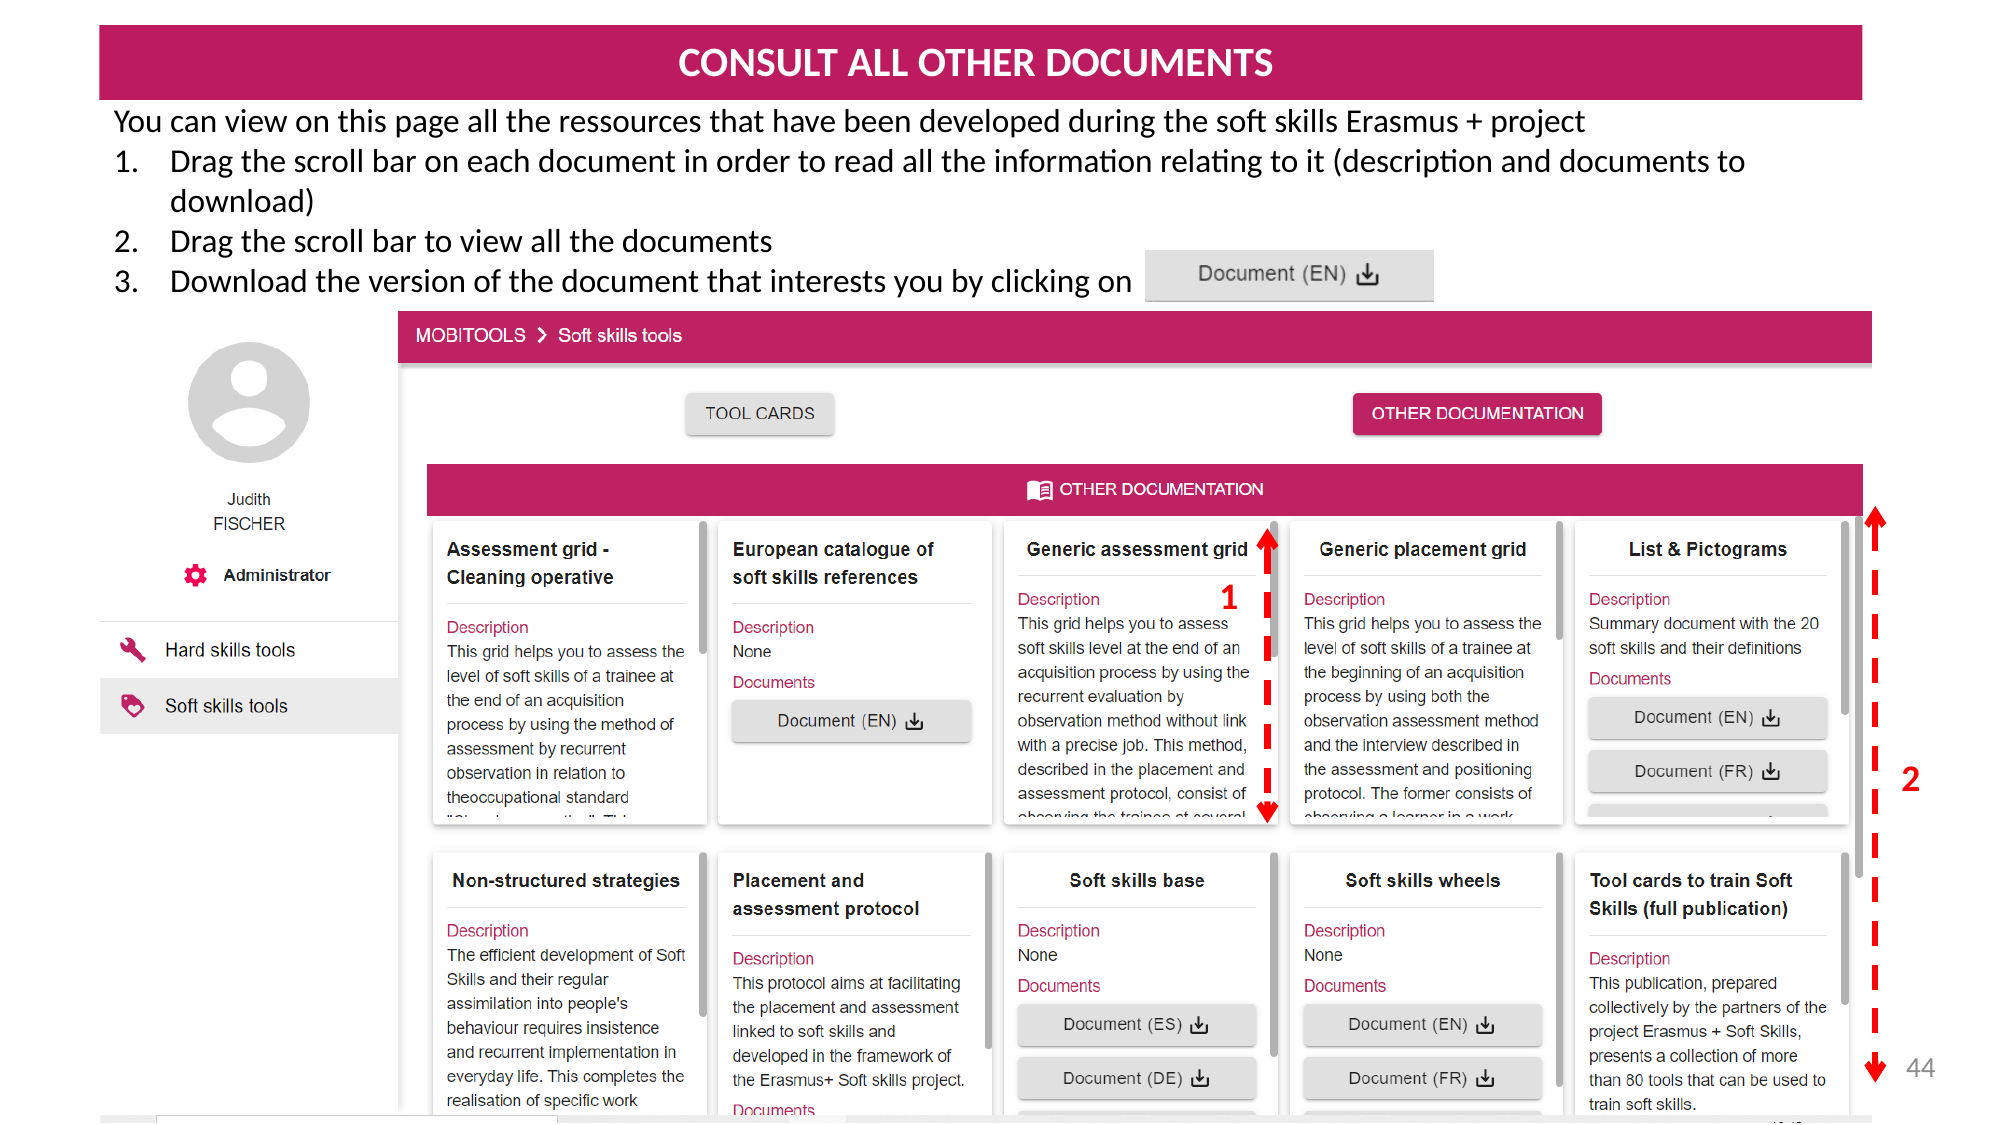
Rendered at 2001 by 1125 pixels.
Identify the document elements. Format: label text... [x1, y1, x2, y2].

text_box 2 [1878, 746, 1943, 807]
text_box You can view on this page all the ressources that have been developed during the soft skills Erasmus + project Drag the scroll bar on each document in order to read all the information relating to it (description and documents to download) Drag the scroll bar to view all the documents Download the version of the document that interests you by clicking on [99, 92, 1871, 307]
picture [100, 311, 1872, 1123]
title CONSULT ALL OTHER DOCUMENTS [99, 25, 1863, 100]
slide_number 44 [1872, 1035, 1980, 1096]
picture [1145, 250, 1434, 302]
